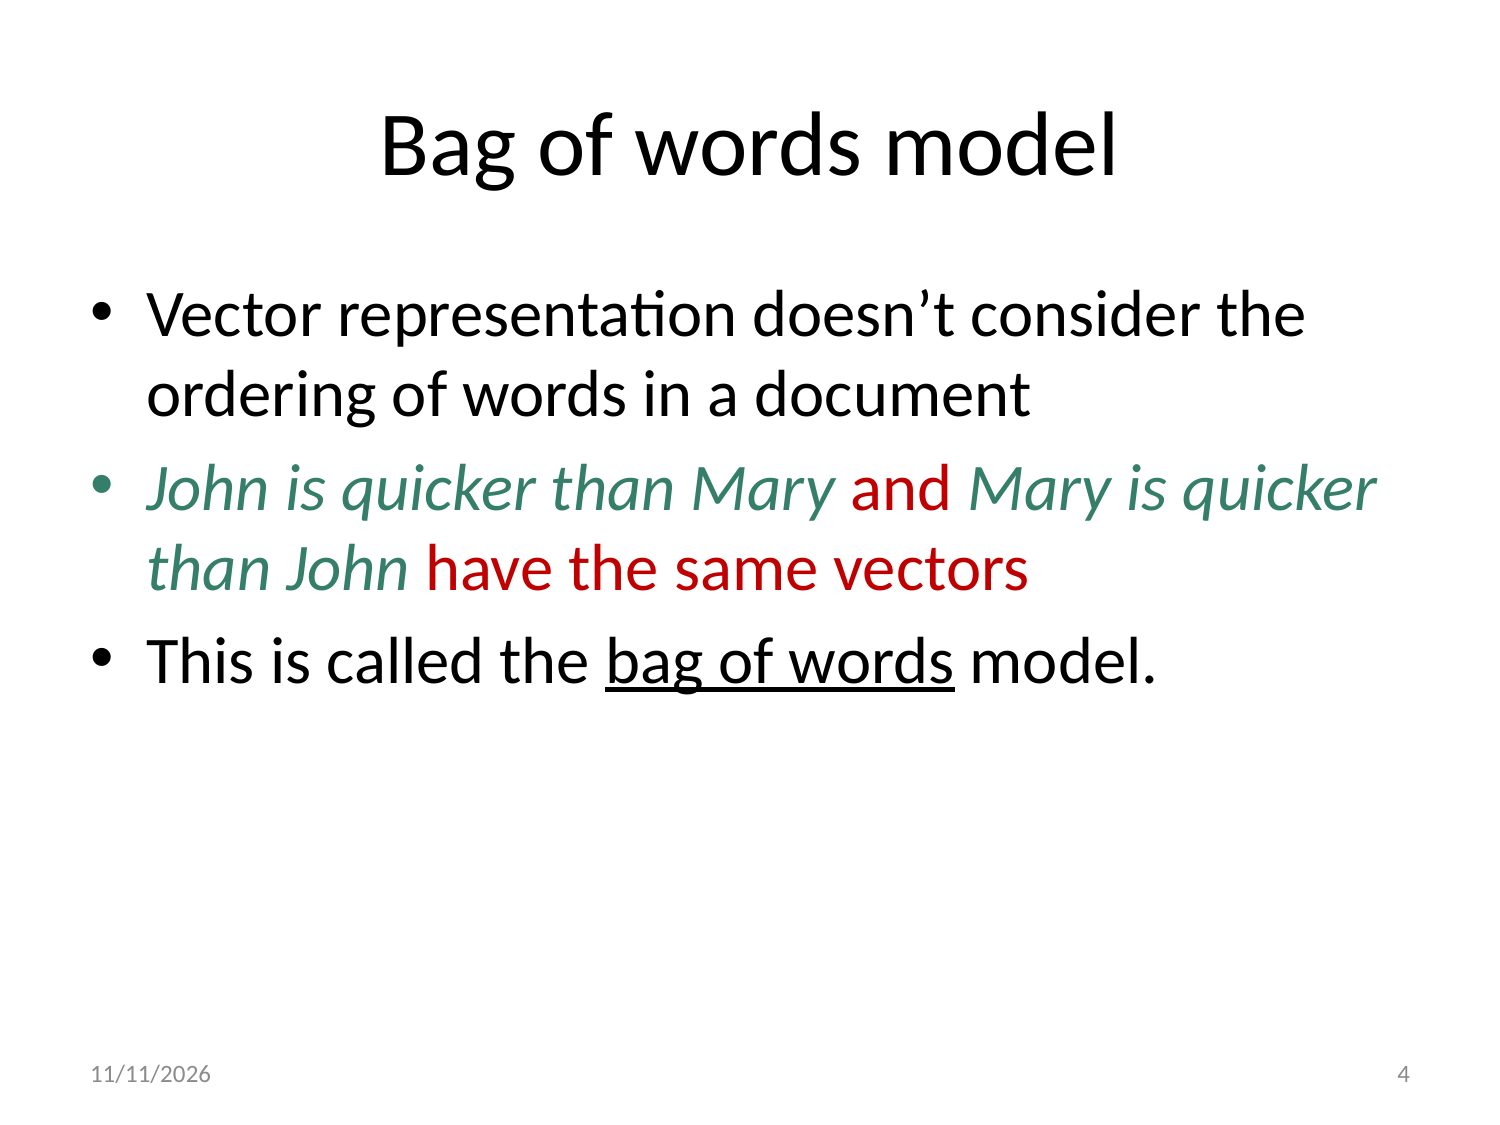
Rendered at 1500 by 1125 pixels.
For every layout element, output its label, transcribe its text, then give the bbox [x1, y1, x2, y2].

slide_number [75, 1042, 425, 1103]
slide_number 4 [1074, 1042, 1425, 1103]
list Vector representation doesn’t consider the ordering of words in a document John is quicker than Mary and Mary is quicker than John have the same vectors This is called the bag of words model. [75, 262, 1425, 1005]
title Bag of words model [75, 45, 1425, 233]
